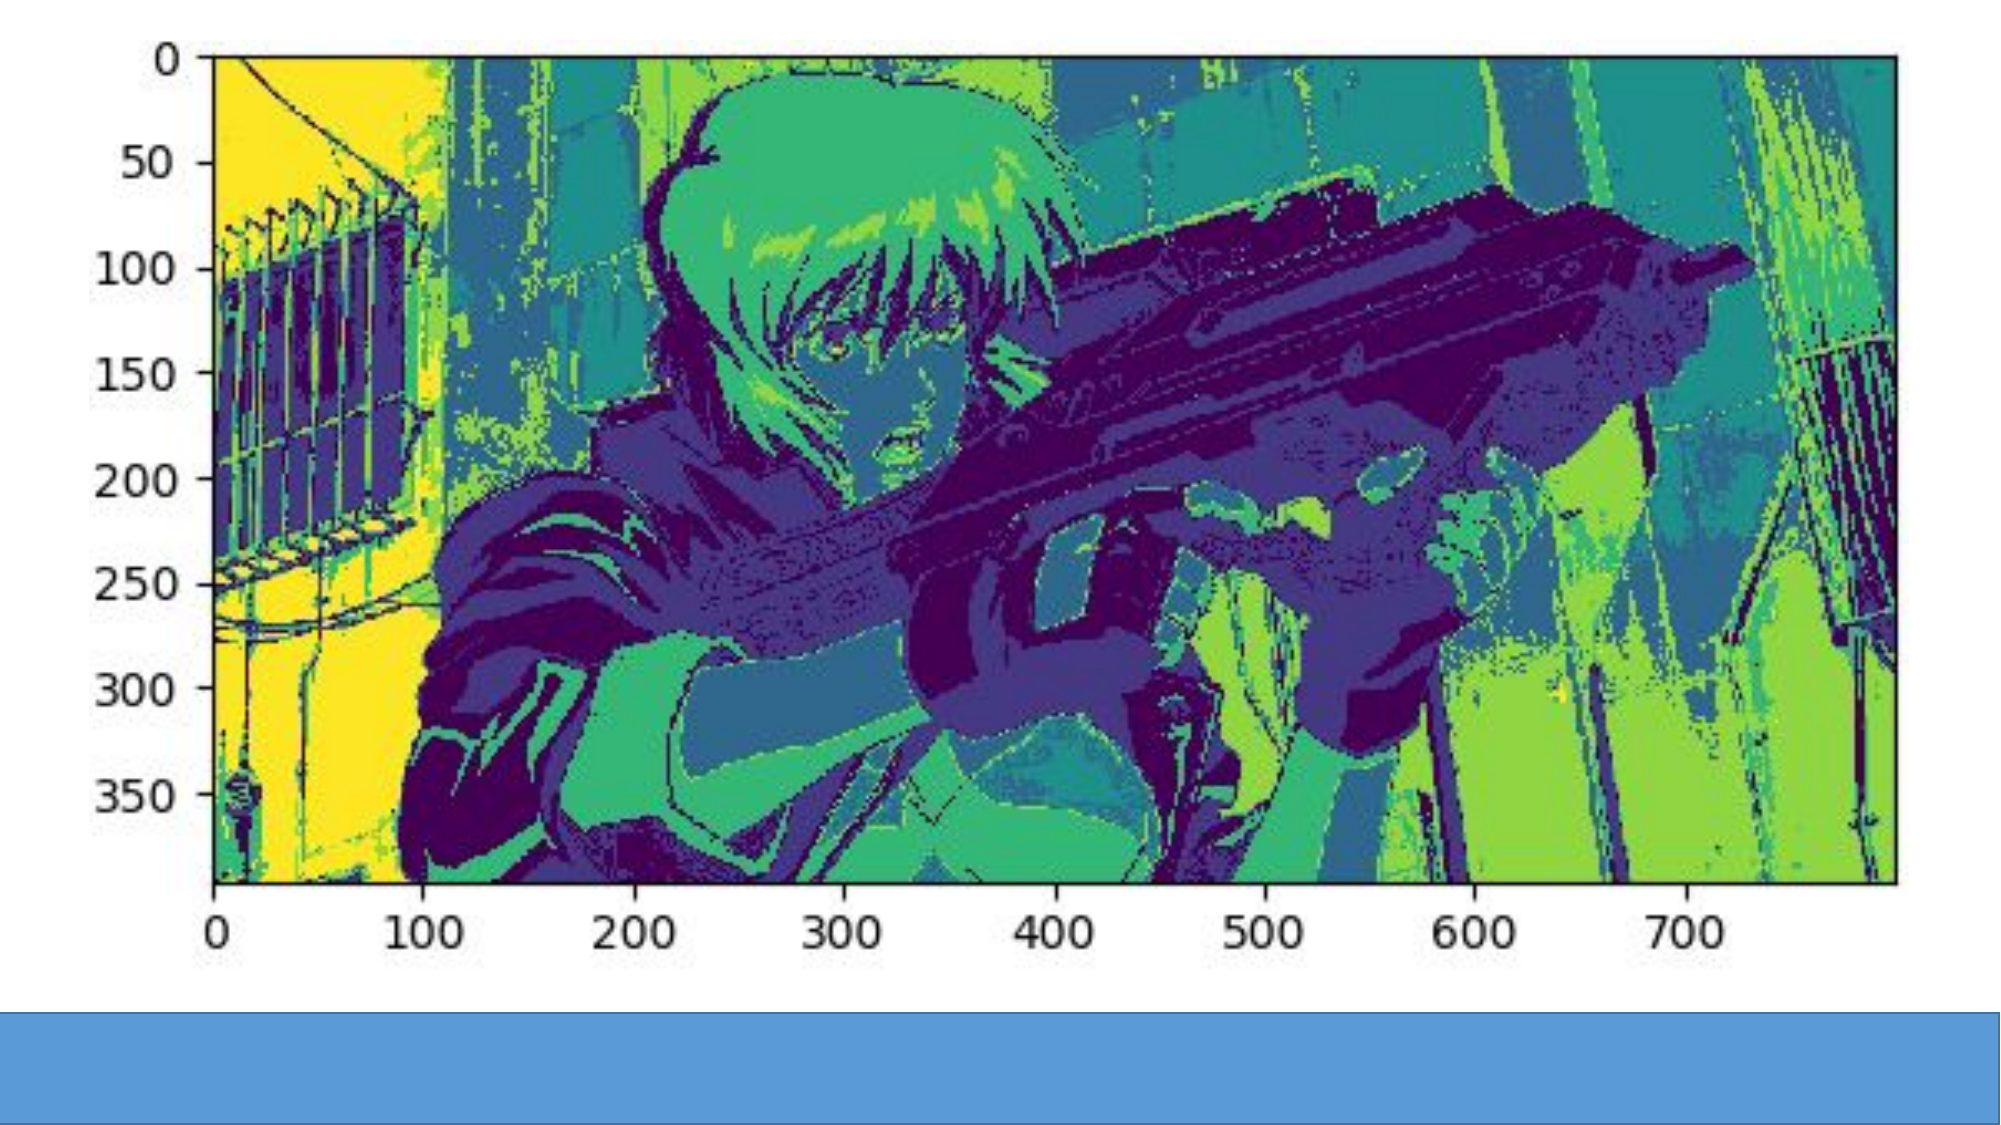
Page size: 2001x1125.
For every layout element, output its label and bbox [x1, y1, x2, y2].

text_box [0, 1012, 2000, 1125]
picture [88, 40, 1909, 973]
